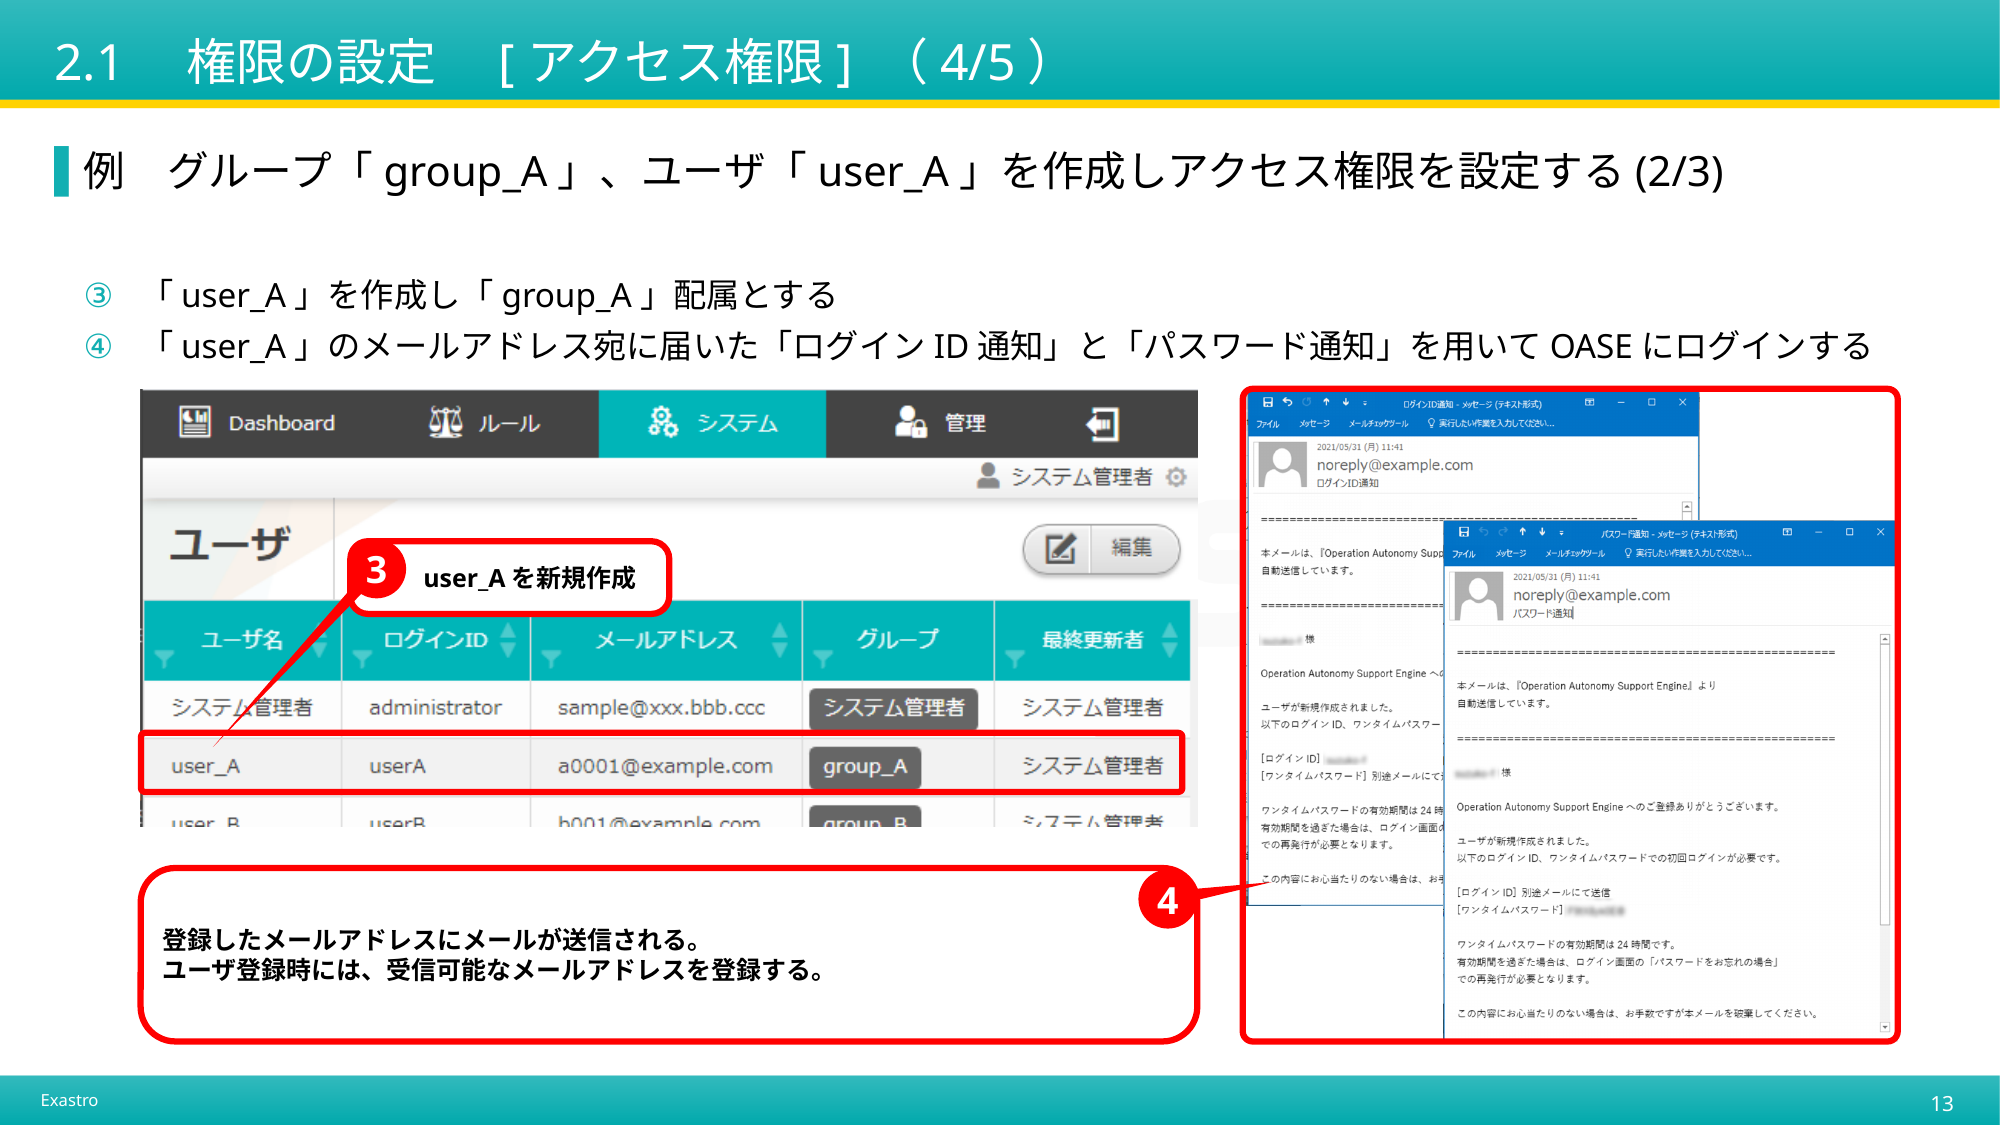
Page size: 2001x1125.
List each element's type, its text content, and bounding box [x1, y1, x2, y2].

text_box 登録したメールアドレスにメールが送信される。 ユーザ登録時には、受信可能なメールアドレスを登録する。 [140, 867, 1198, 1042]
text_box [1700, 388, 1898, 520]
list 例 グループ「group_A」、ユーザ「user_A」を作成しアクセス権限を設定する(2/3) 「user_A」を作成し「group_A」配属とする 「user_A」のメールアドレス宛に届いた「ログインID通知」と「パスワード通知」を用いてOASEにログインする [39, 137, 1961, 1059]
text_box [1242, 911, 1437, 1042]
title 2.1 権限の設定 [アクセス権限] （4/5） [39, 18, 1961, 96]
text_box 4 [1138, 869, 1239, 929]
picture [0, 0, 2000, 1125]
